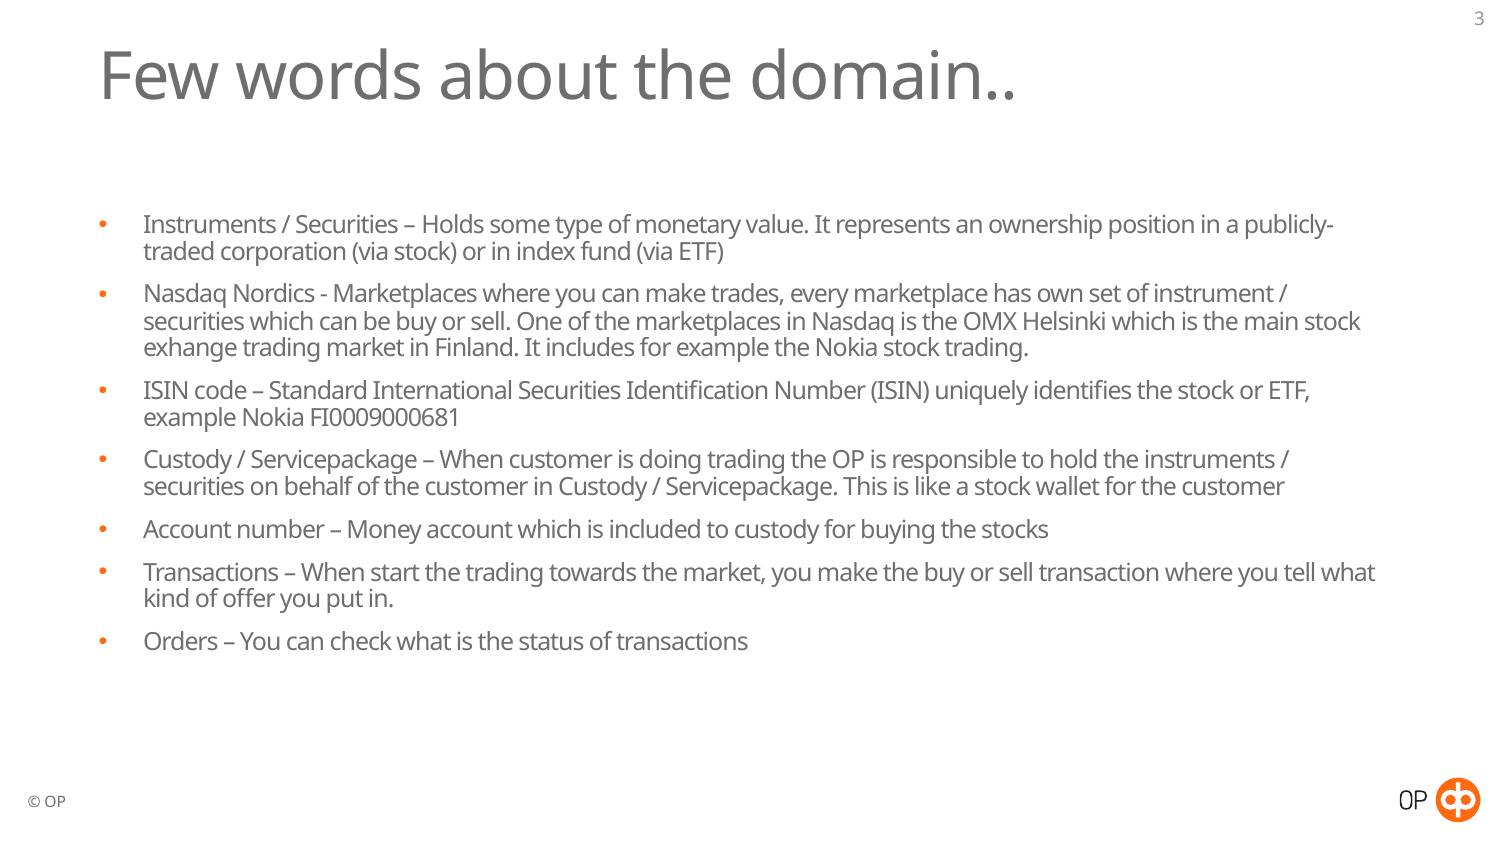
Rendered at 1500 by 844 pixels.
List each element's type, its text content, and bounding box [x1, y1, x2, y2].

title Few words about the domain.. [83, 34, 1398, 194]
list Instruments / Securities – Holds some type of monetary value. It represents an ownership position in a publicly-traded corporation (via stock) or in index fund (via ETF) Nasdaq Nordics - Marketplaces where you can make trades, every marketplace has own set of instrument / securities which can be buy or sell. One of the marketplaces in Nasdaq is the OMX Helsinki which is the main stock exhange trading market in Finland. It includes for example the Nokia stock trading. ISIN code – Standard International Securities Identification Number (ISIN) uniquely identifies the stock or ETF, example Nokia FI0009000681 Custody / Servicepackage – When customer is doing trading the OP is responsible to hold the instruments / securities on behalf of the customer in Custody / Servicepackage. This is like a stock wallet for the customer Account number – Money account which is included to custody for buying the stocks Transactions – When start the trading towards the market, you make the buy or sell transaction where you tell what kind of offer you put in. Orders – You can check what is the status of transactions [83, 204, 1397, 763]
slide_number 3 [1435, 0, 1500, 39]
